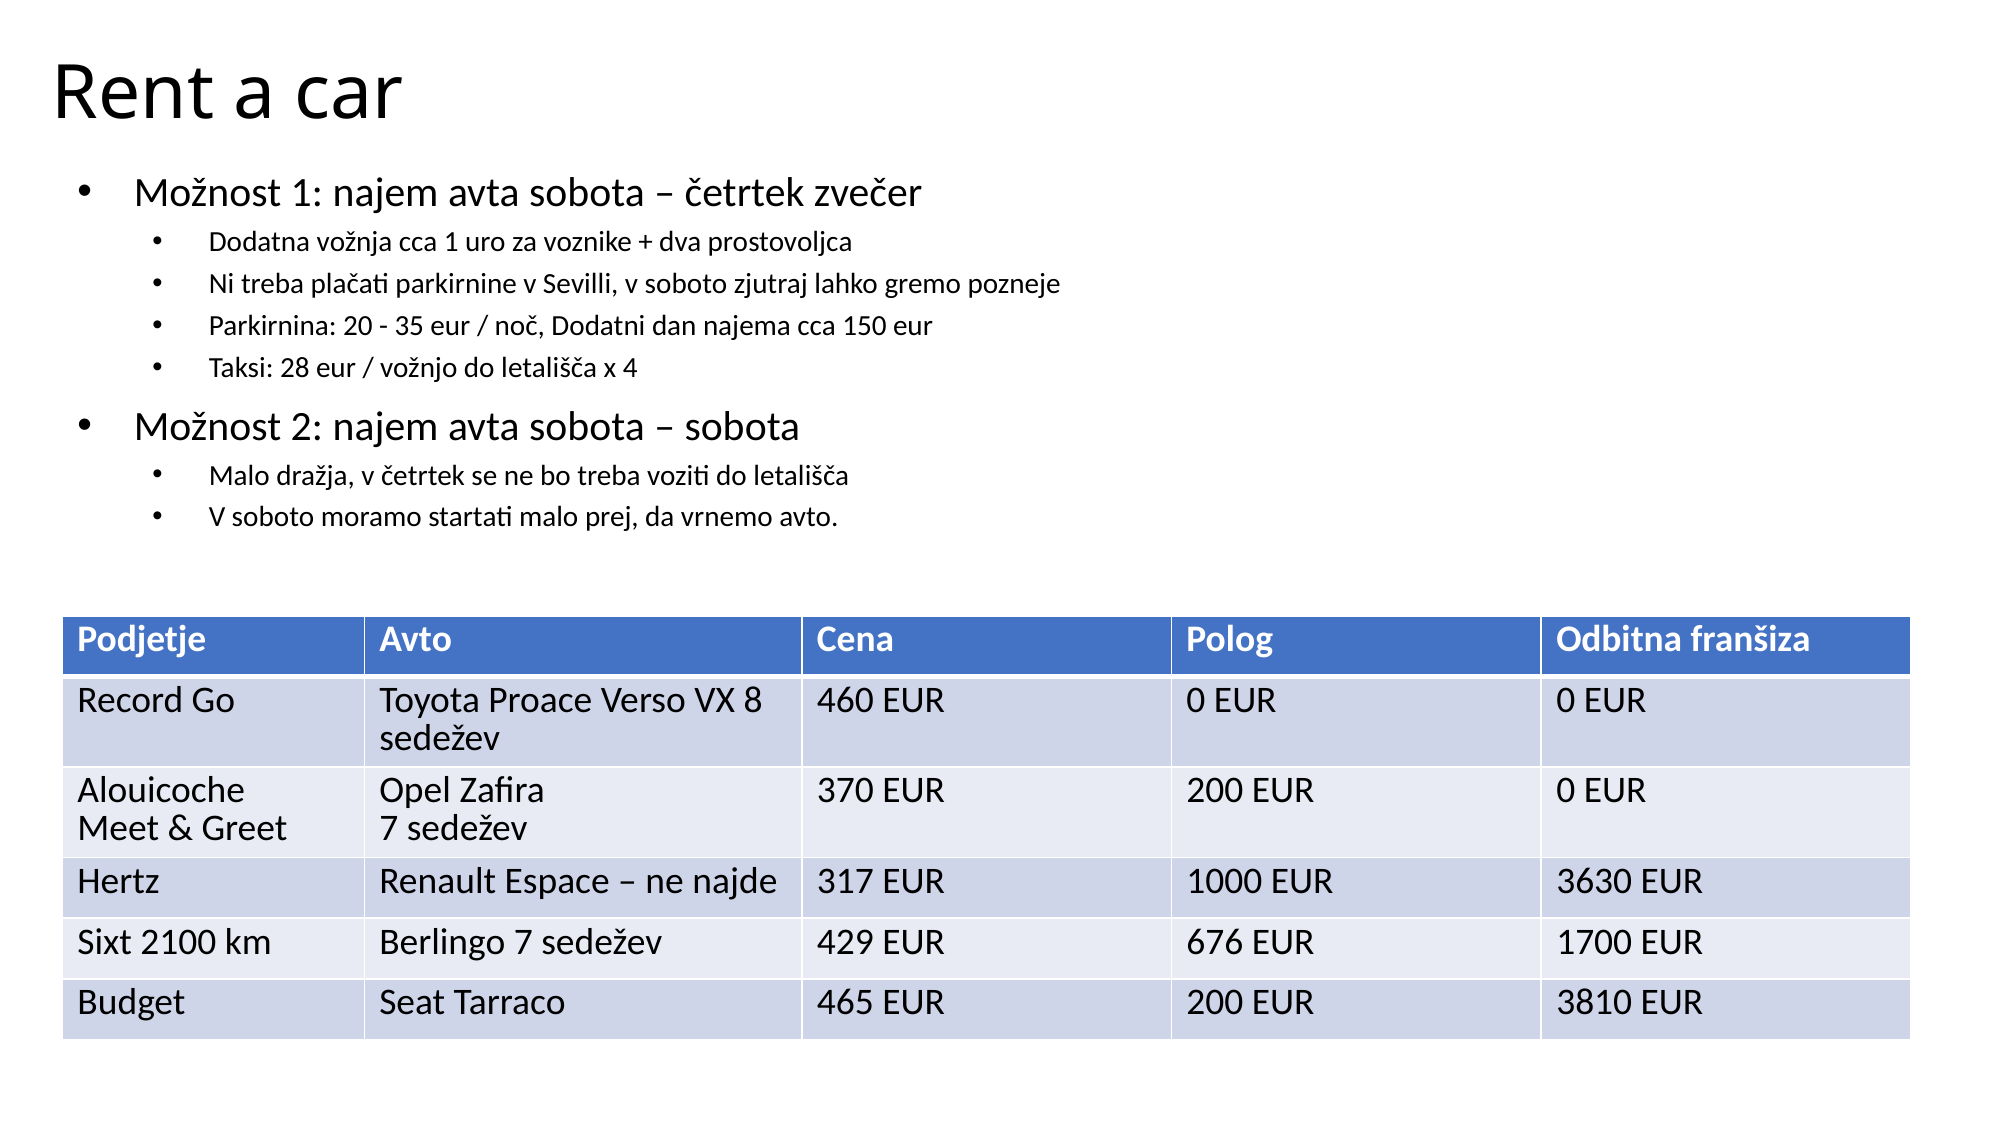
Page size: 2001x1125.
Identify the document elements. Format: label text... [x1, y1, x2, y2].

table_header Cena [803, 617, 1171, 674]
table_header Polog [1172, 617, 1540, 674]
table_cell Opel Zafira 7 sedežev [365, 768, 801, 857]
table_header Podjetje [63, 617, 364, 674]
table_cell 676 EUR [1172, 919, 1540, 978]
table_cell Alouicoche Meet & Greet [63, 768, 364, 857]
table_cell 465 EUR [803, 980, 1171, 1039]
table_cell Seat Tarraco [365, 980, 801, 1039]
table_cell 0 EUR [1542, 679, 1910, 766]
table_cell 200 EUR [1172, 768, 1540, 857]
table_cell 0 EUR [1542, 768, 1910, 857]
table_cell Berlingo 7 sedežev [365, 919, 801, 978]
table_cell Sixt 2100 km [63, 919, 364, 978]
table_cell 1000 EUR [1172, 858, 1540, 917]
table_header Odbitna franšiza [1542, 617, 1910, 674]
table_cell Toyota Proace Verso VX 8 sedežev [365, 679, 801, 766]
table_cell 460 EUR [803, 679, 1171, 766]
table_cell 0 EUR [1172, 679, 1540, 766]
table_cell 1700 EUR [1542, 919, 1910, 978]
table_cell 429 EUR [803, 919, 1171, 978]
table_cell Renault Espace – ne najde [365, 858, 801, 917]
table_header Avto [365, 617, 801, 674]
table_cell 3630 EUR [1542, 858, 1910, 917]
table_cell 317 EUR [803, 858, 1171, 917]
list Možnost 1: najem avta sobota – četrtek zvečer Dodatna vožnja cca 1 uro za voznike + dva prostovoljca Ni treba plačati parkirnine v Sevilli, v soboto zjutraj lahko gremo pozneje Parkirnina: 20 - 35 eur / noč, Dodatni dan najema cca 150 eur Taksi: 28 eur / vožnjo do letališča x 4 Možnost 2: najem avta sobota – sobota Malo dražja, v četrtek se ne bo treba voziti do letališča V soboto moramo startati malo prej, da vrnemo avto. [62, 141, 1291, 563]
table_cell 370 EUR [803, 768, 1171, 857]
table_cell 200 EUR [1172, 980, 1540, 1039]
table_cell Budget [63, 980, 364, 1039]
title Rent a car [36, 19, 1356, 169]
table_cell 3810 EUR [1542, 980, 1910, 1039]
table_cell Record Go [63, 679, 364, 766]
table_cell Hertz [63, 858, 364, 917]
